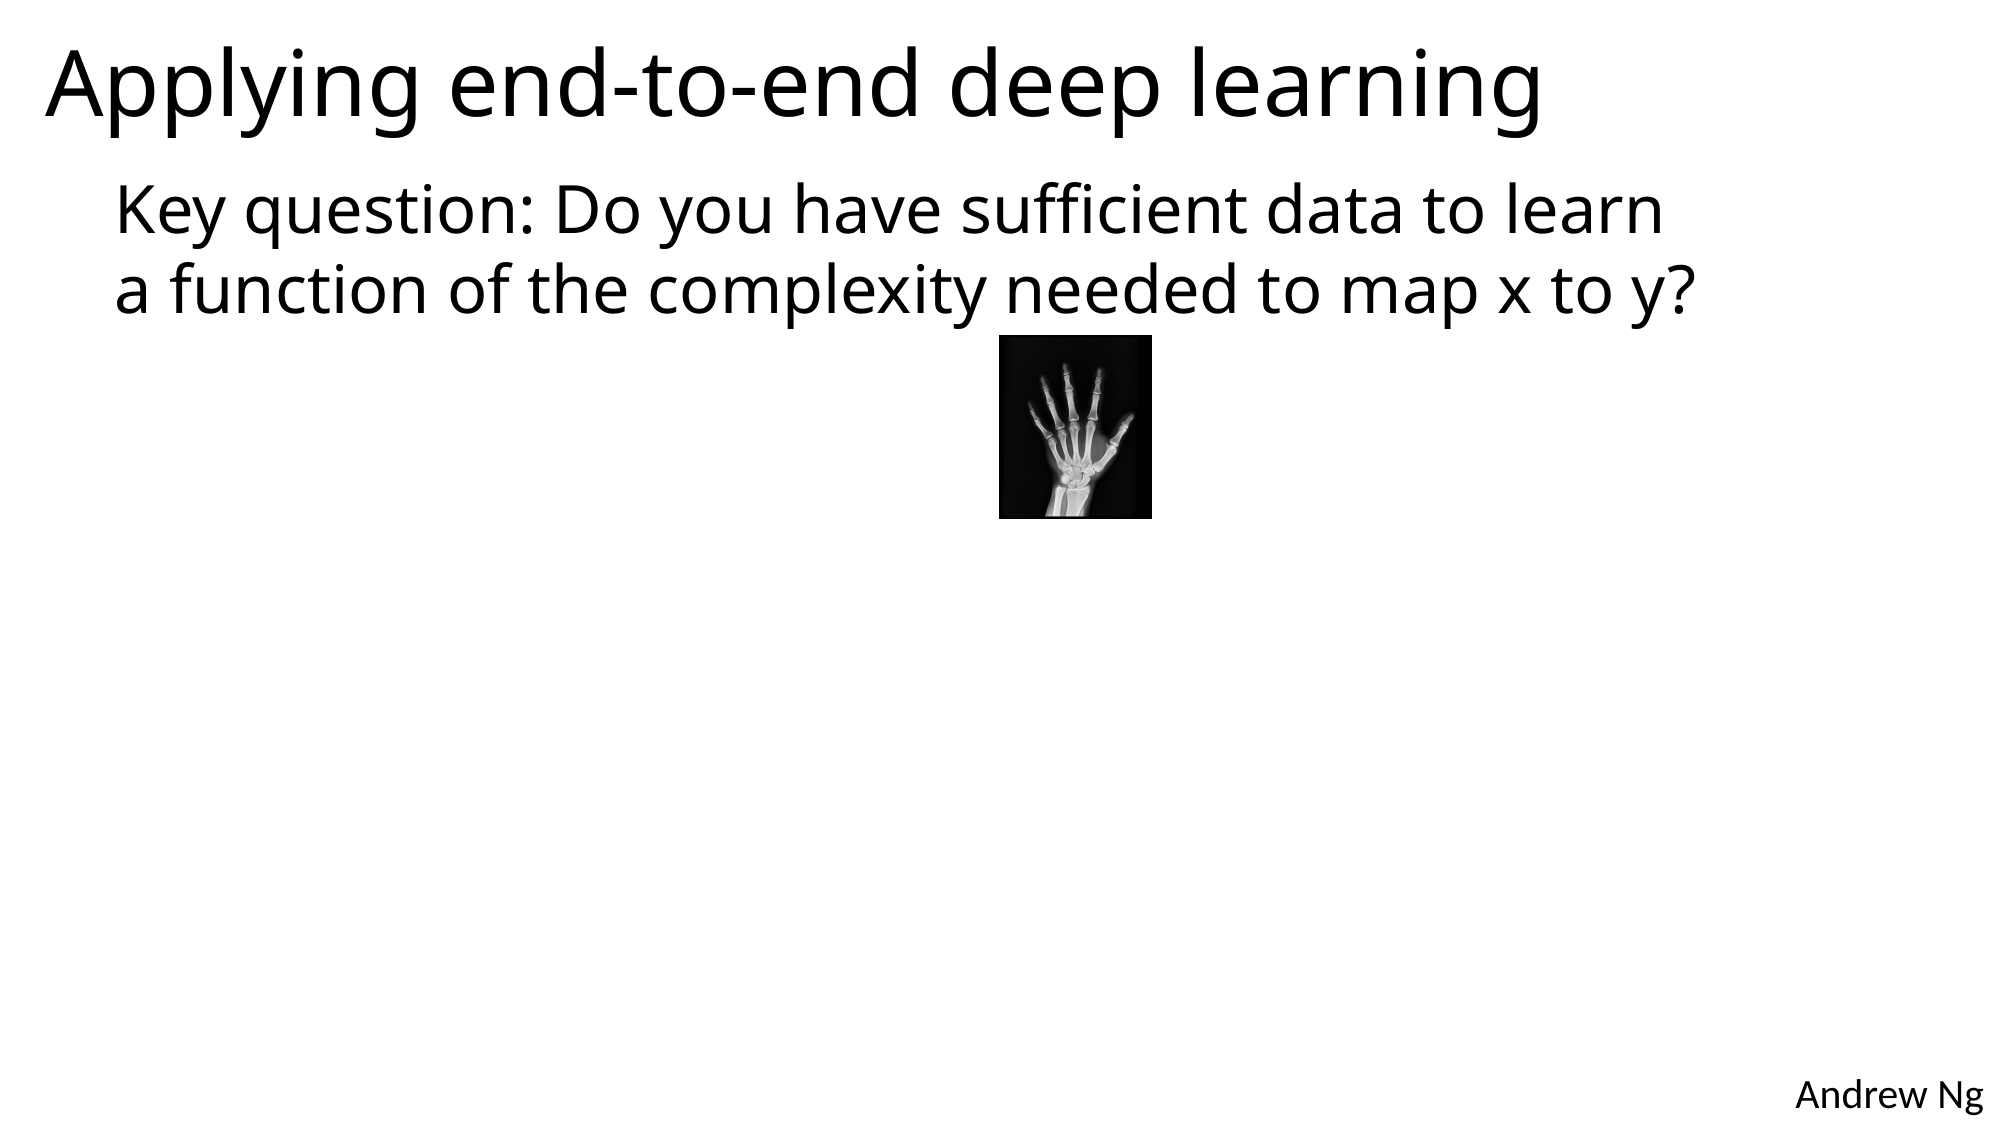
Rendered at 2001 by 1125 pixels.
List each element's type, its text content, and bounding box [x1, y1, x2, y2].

text_box Key question: Do you have sufficient data to learn a function of the complexity needed to map x to y? [100, 159, 1731, 334]
title Applying end-to-end deep learning [30, 29, 2000, 248]
picture [999, 335, 1152, 519]
